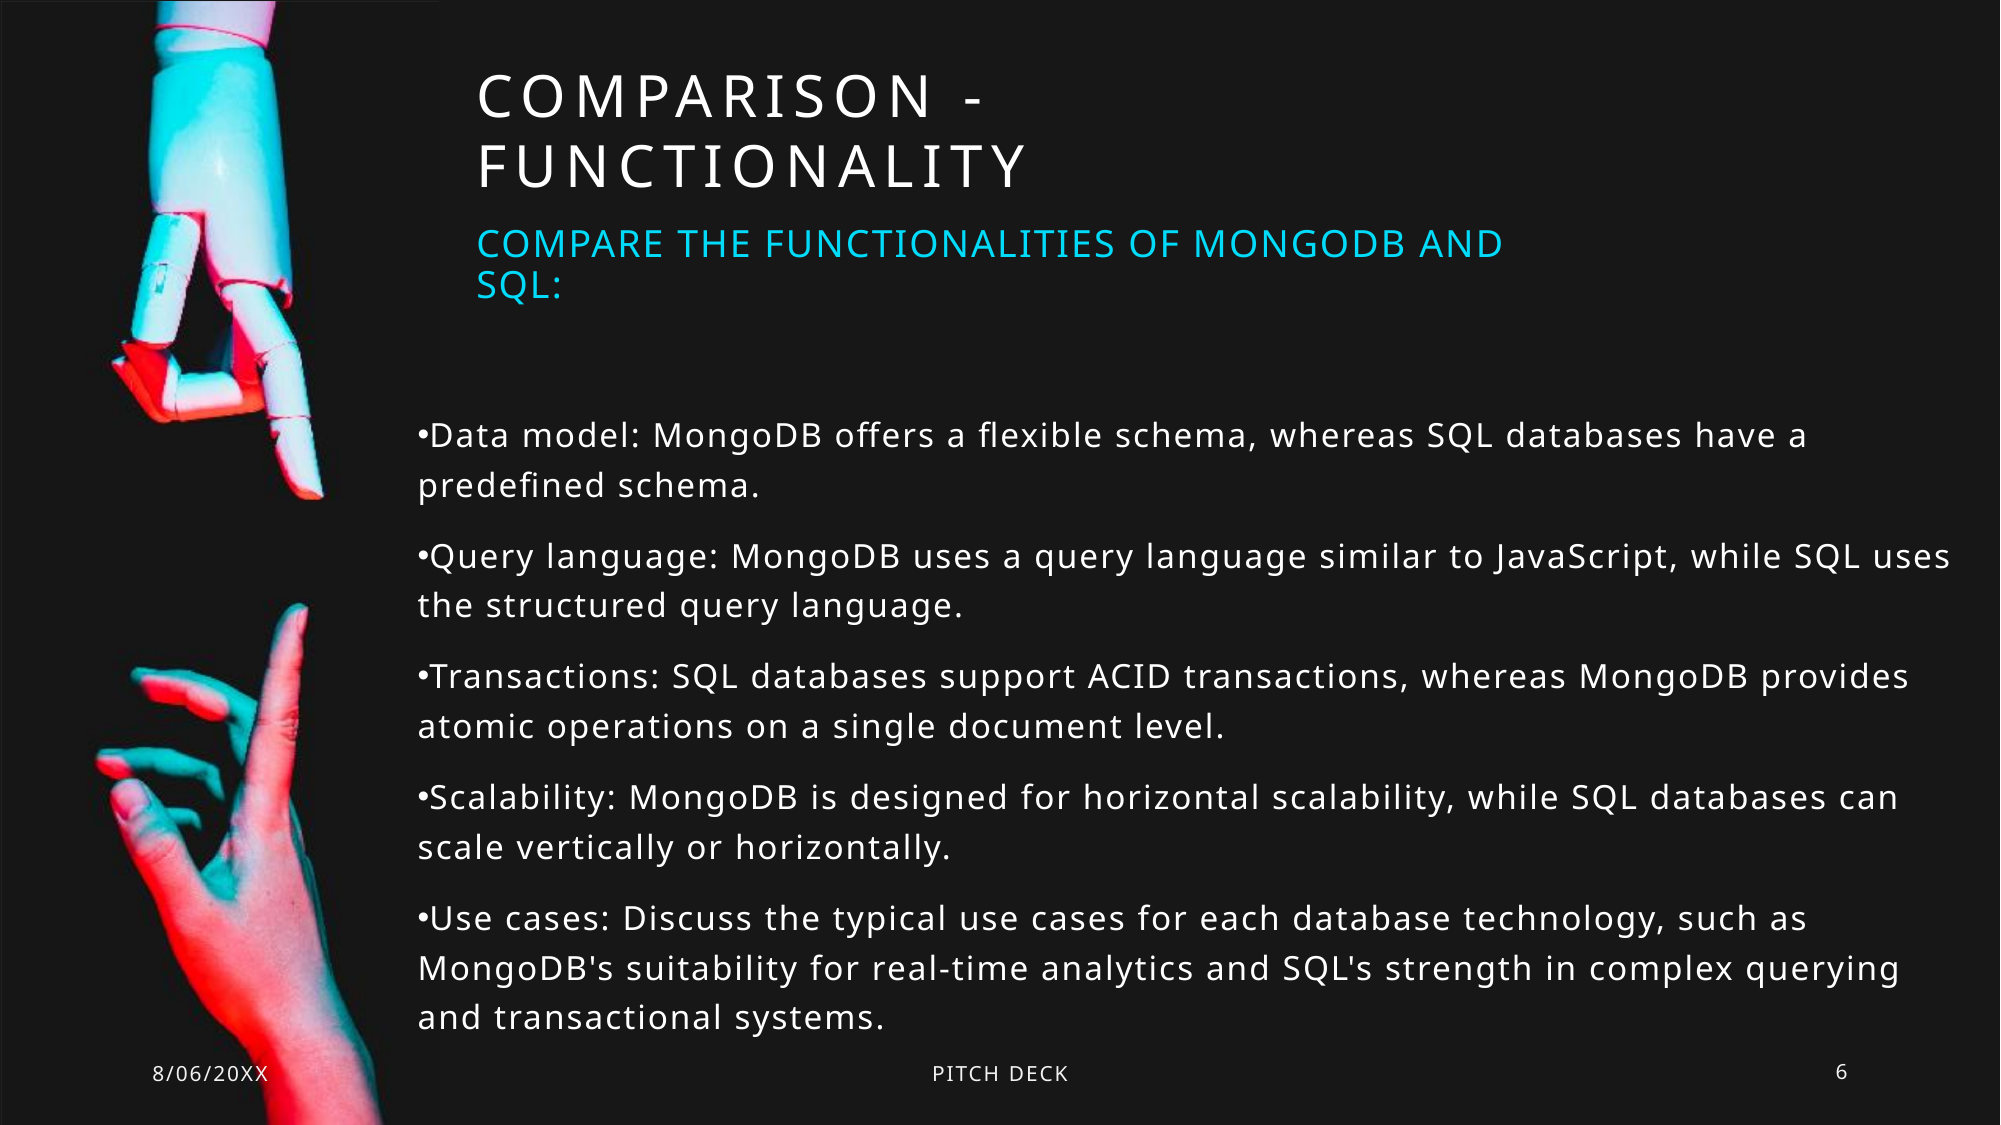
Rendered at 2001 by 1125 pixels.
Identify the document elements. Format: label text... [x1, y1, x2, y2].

slide_number 6 [1412, 1042, 1863, 1103]
footer PITCH DECK [662, 1042, 1338, 1103]
picture [0, 2, 782, 1125]
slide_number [137, 1042, 588, 1103]
list Data model: MongoDB offers a flexible schema, whereas SQL databases have a predefined schema. Query language: MongoDB uses a query language similar to JavaScript, while SQL uses the structured query language. Transactions: SQL databases support ACID transactions, whereas MongoDB provides atomic operations on a single document level. Scalability: MongoDB is designed for horizontal scalability, while SQL databases can scale vertically or horizontally. Use cases: Discuss the typical use cases for each database technology, such as MongoDB's suitability for real-time analytics and SQL's strength in complex querying and transactional systems. [402, 396, 1983, 1081]
list Compare the functionalities of MongoDB and SQL: [461, 206, 1580, 314]
title Comparison - Functionality [461, 21, 1312, 206]
